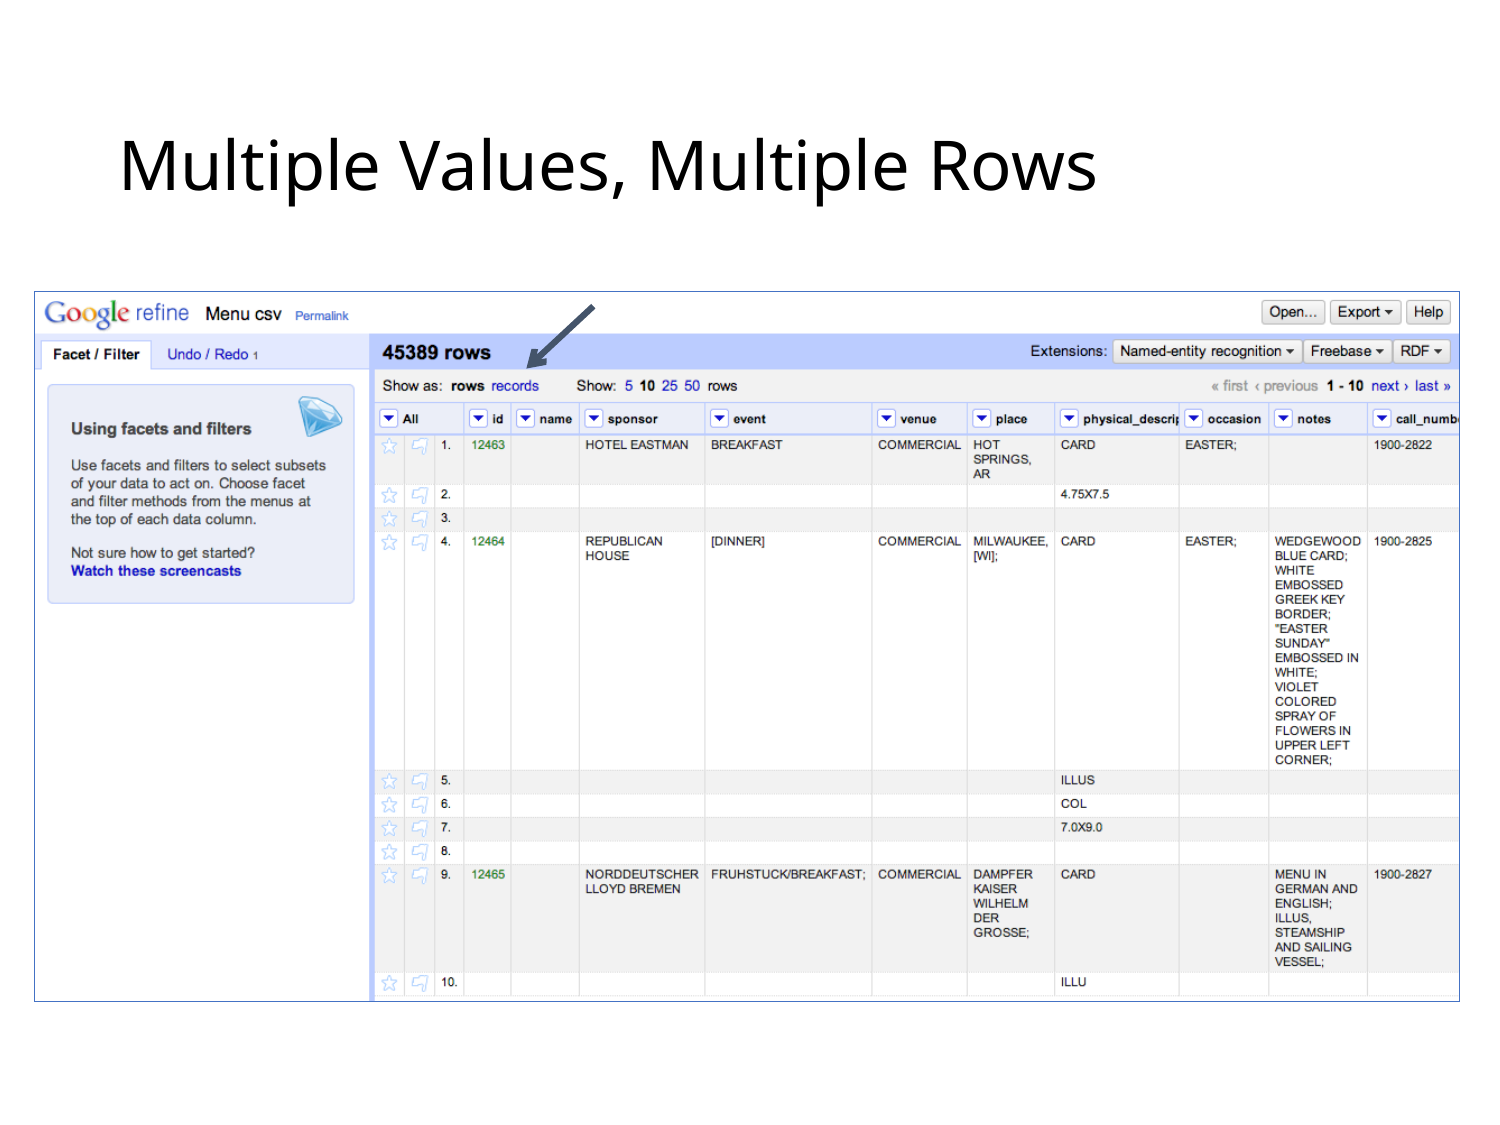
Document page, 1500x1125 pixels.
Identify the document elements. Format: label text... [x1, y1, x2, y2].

title Multiple Values, Multiple Rows [103, 59, 1397, 278]
picture [33, 291, 1459, 1002]
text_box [526, 306, 594, 369]
